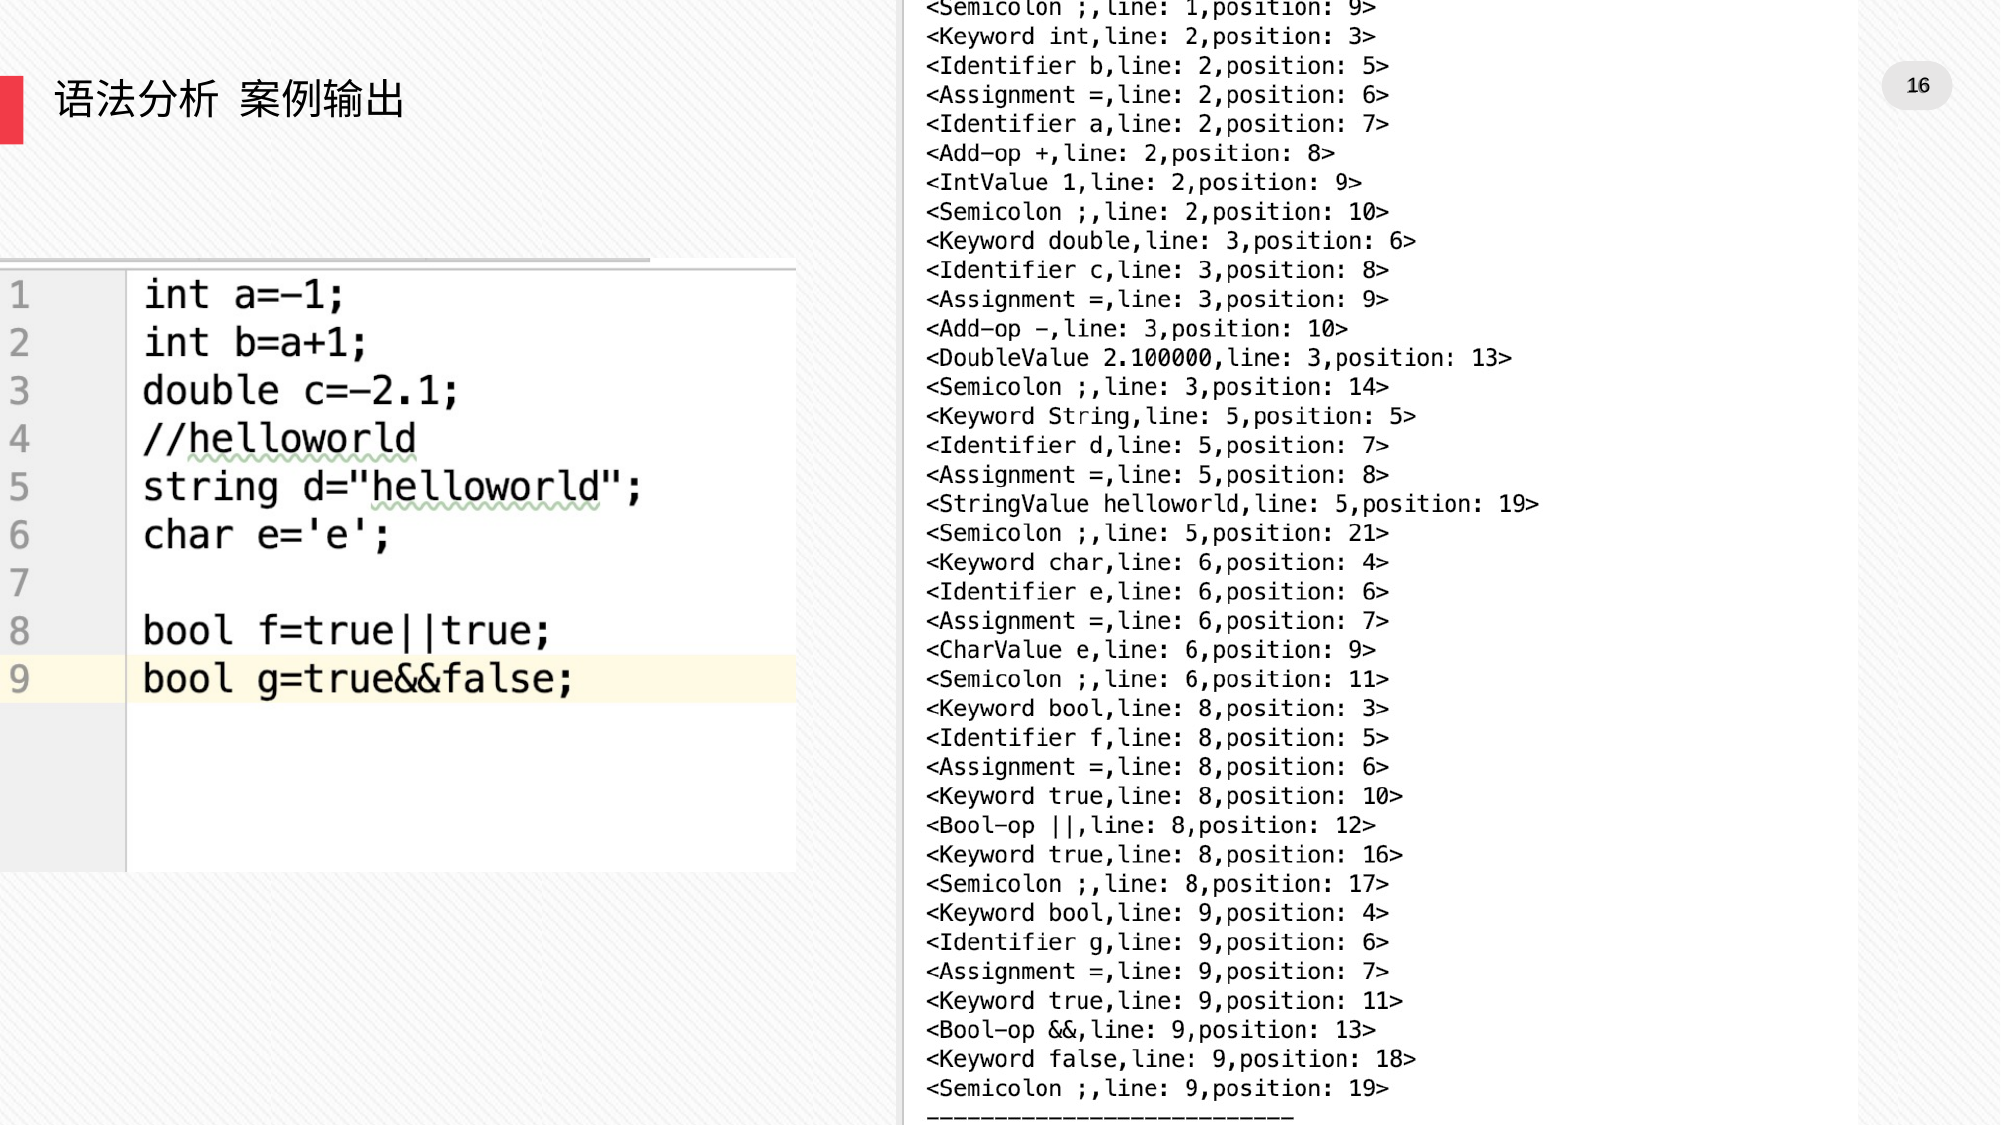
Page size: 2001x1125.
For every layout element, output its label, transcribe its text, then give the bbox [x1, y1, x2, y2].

text_box 语法分析 案例输出 [38, 71, 666, 140]
text_box 16 [1883, 71, 1955, 103]
picture [0, 0, 2001, 1125]
slide_number 16 [1881, 53, 1953, 118]
